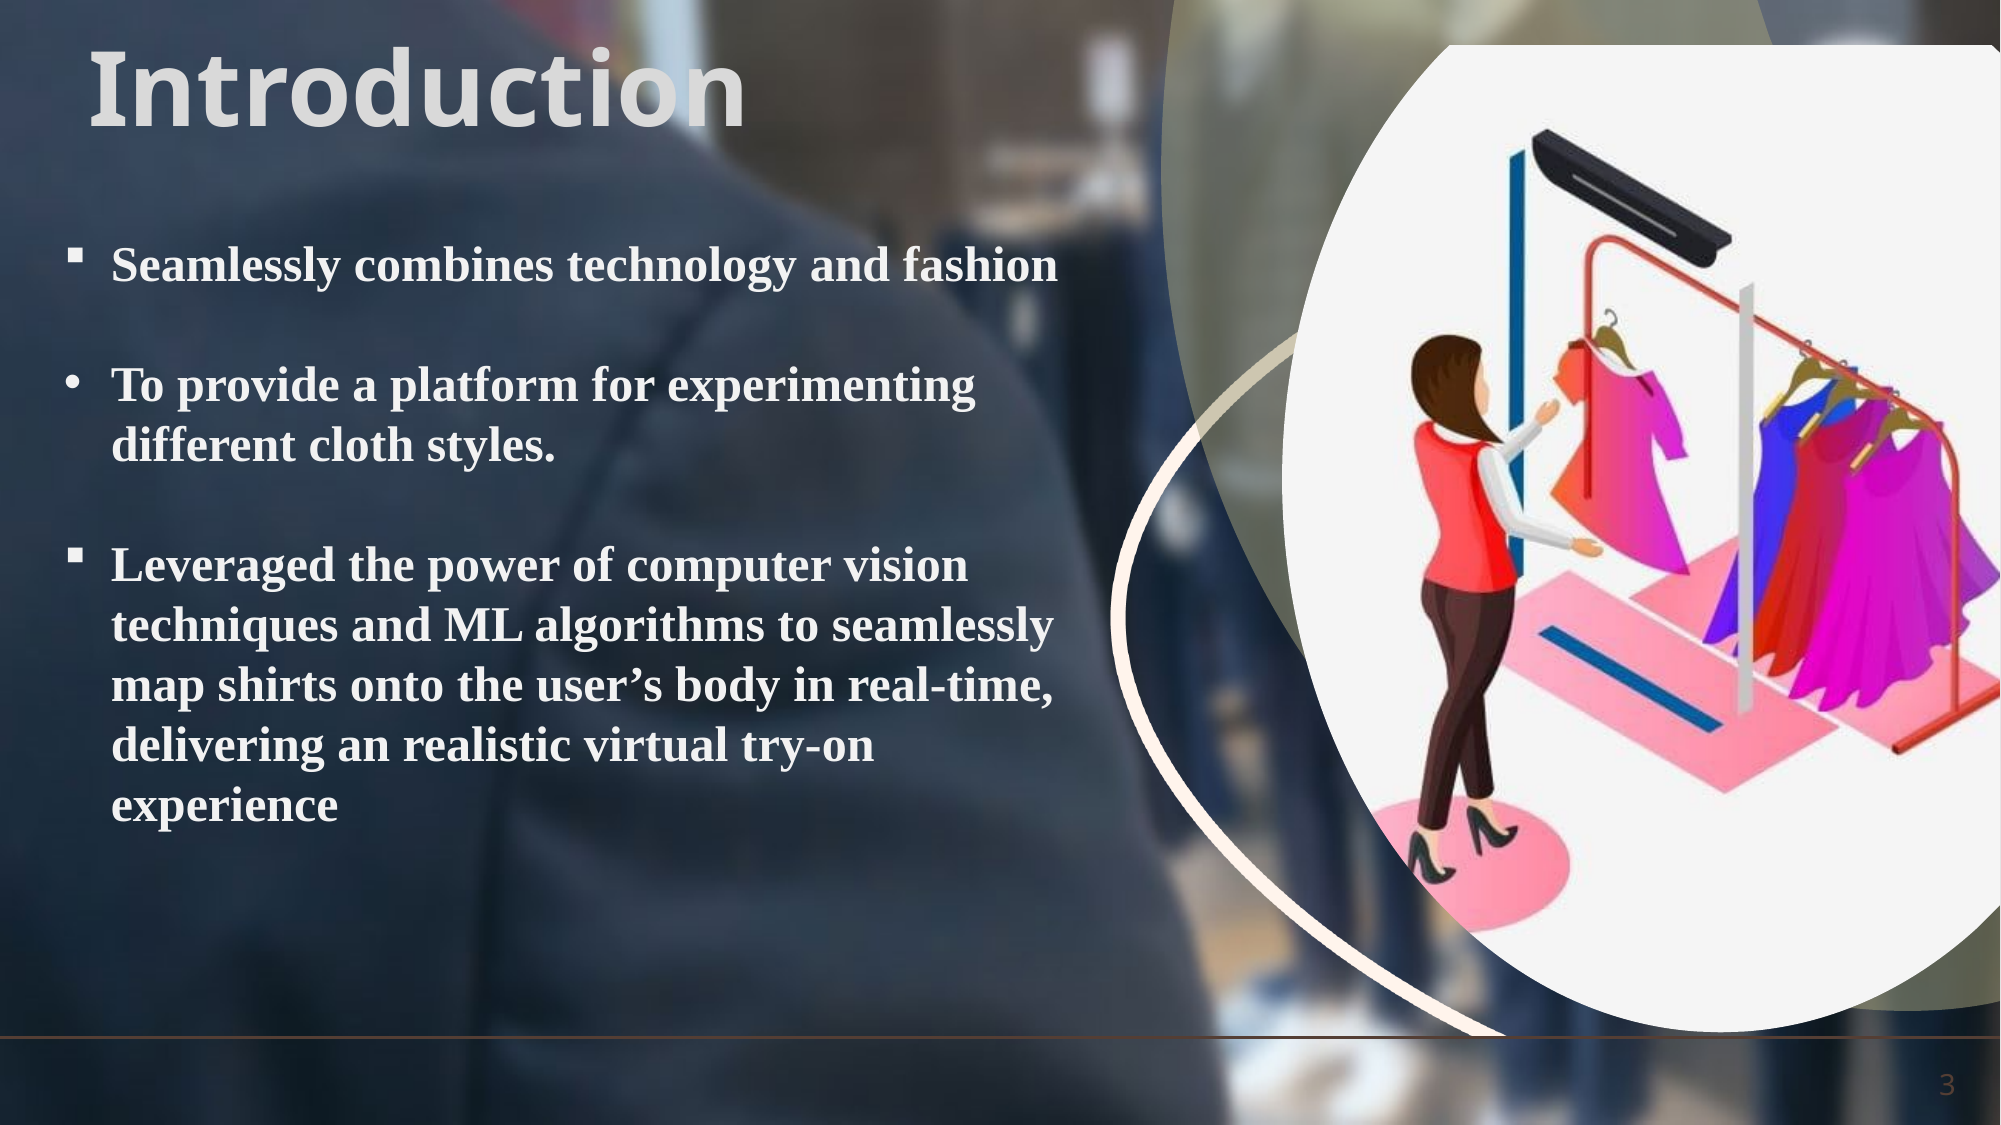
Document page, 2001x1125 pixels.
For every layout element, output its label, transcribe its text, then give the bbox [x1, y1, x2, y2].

picture [0, 0, 2001, 1125]
title Introduction [73, 45, 1140, 157]
list Seamlessly combines technology and fashion To provide a platform for experimenting different cloth styles. Leveraged the power of computer vision techniques and ML algorithms to seamlessly map shirts onto the user’s body in real-time, delivering an realistic virtual try-on experience [49, 193, 1101, 998]
slide_number 3 [1808, 1060, 1971, 1112]
